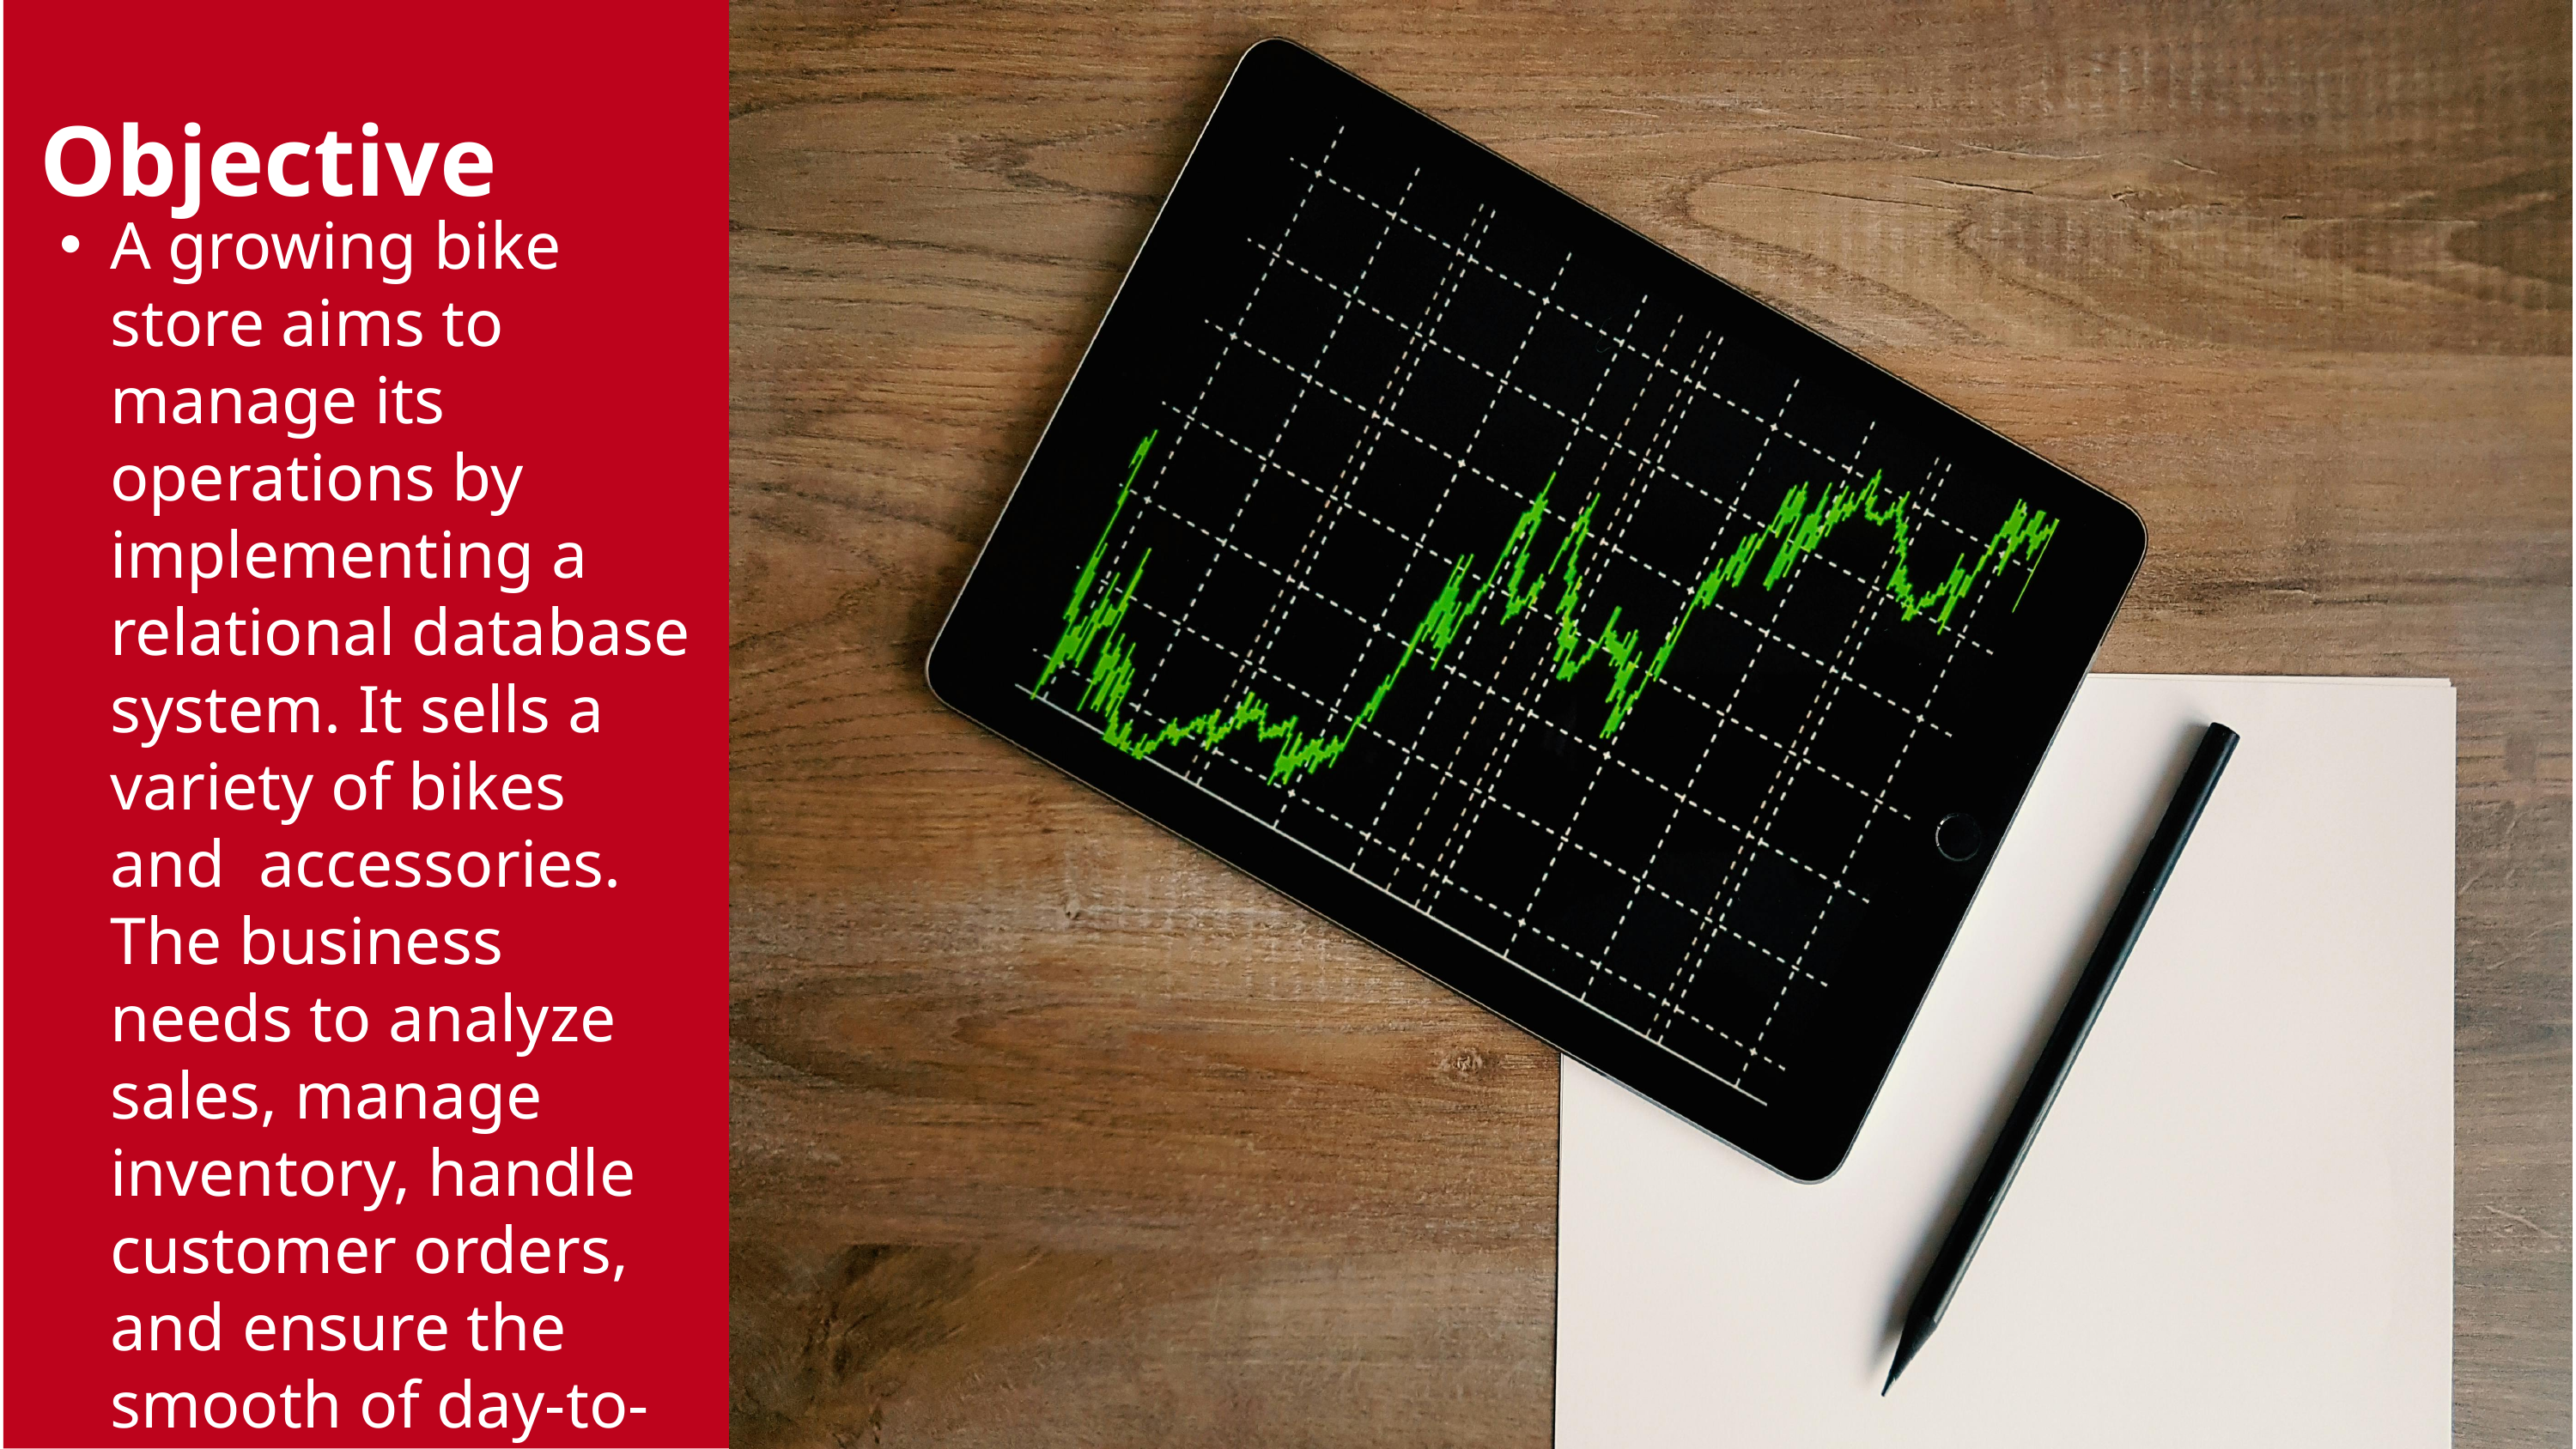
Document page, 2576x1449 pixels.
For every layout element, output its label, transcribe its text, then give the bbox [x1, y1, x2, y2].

text_box [3, 0, 727, 1449]
text_box Objective [39, 74, 724, 215]
picture [729, 0, 2573, 1449]
text_box A growing bike store aims to manage its operations by implementing a relational database system. It sells a variety of bikes and accessories. The business needs to analyze sales, manage inventory, handle customer orders, and ensure the smooth of day-to-day transactions. [9, 204, 698, 1449]
